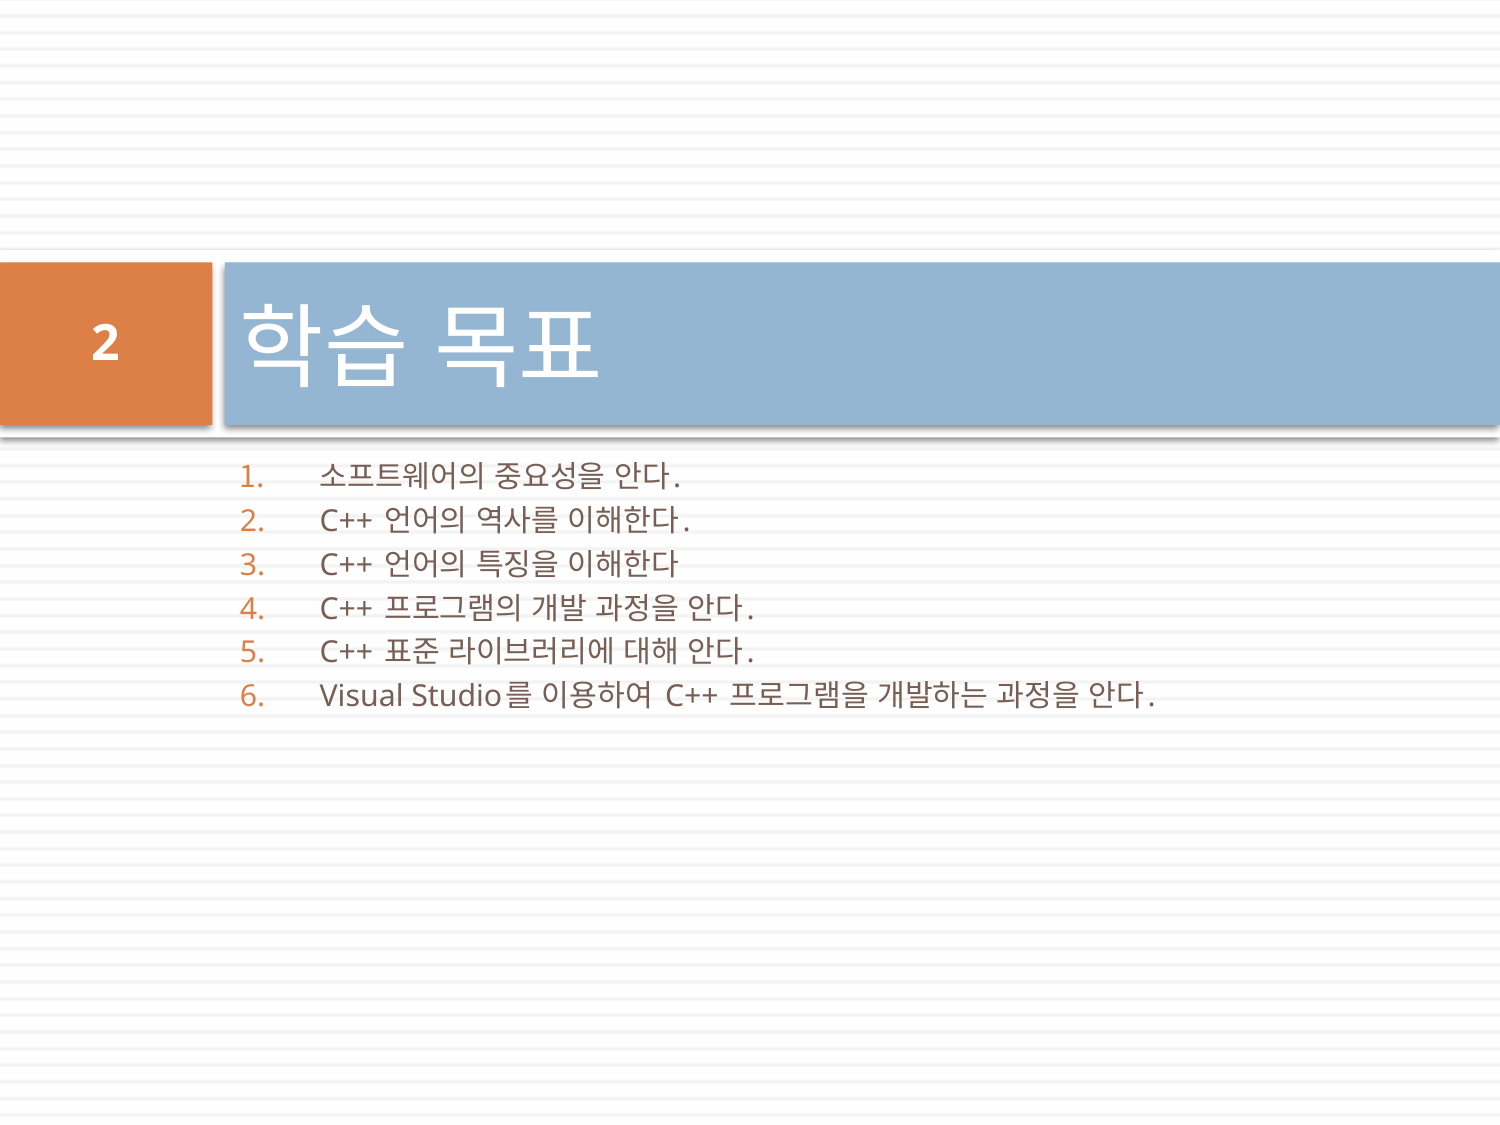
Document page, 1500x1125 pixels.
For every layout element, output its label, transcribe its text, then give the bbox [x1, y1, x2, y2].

slide_number 2 [0, 287, 213, 403]
list 소프트웨어의 중요성을 안다. C++ 언어의 역사를 이해한다. C++ 언어의 특징을 이해한다 C++ 프로그램의 개발 과정을 안다. C++ 표준 라이브러리에 대해 안다. Visual Studio를 이용하여 C++ 프로그램을 개발하는 과정을 안다. [225, 450, 1394, 725]
title 학습 목표 [225, 262, 1475, 425]
